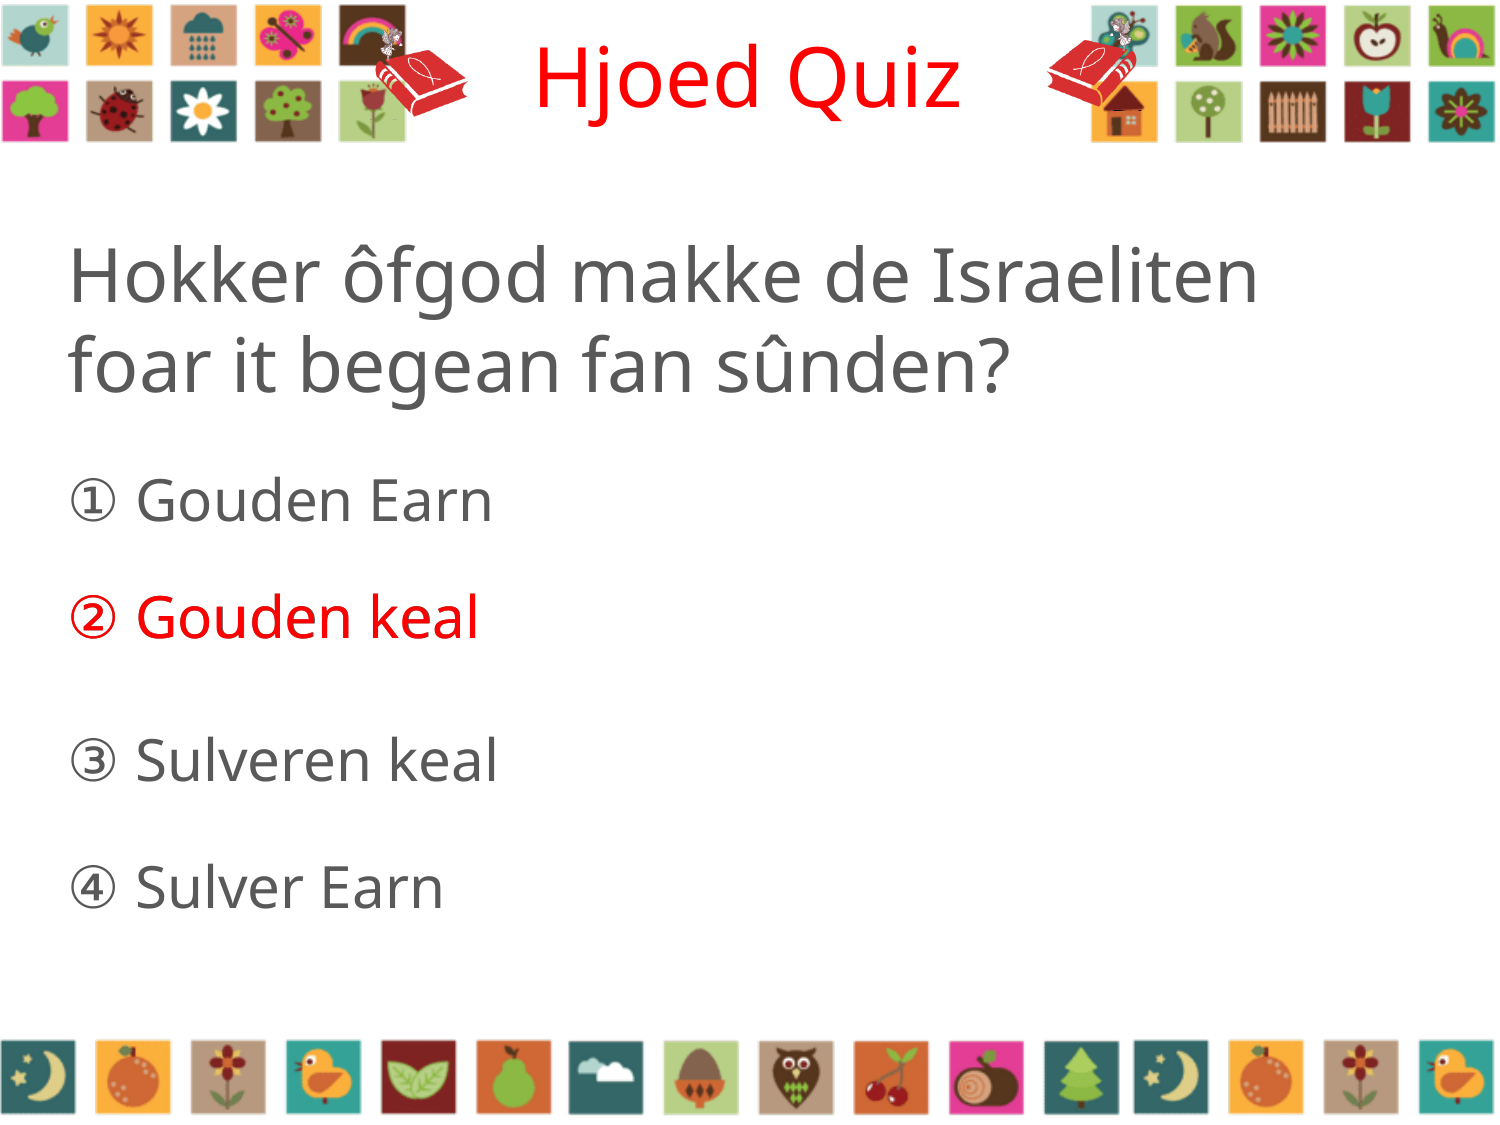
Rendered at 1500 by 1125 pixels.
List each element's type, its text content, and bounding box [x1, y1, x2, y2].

text_box Hjoed Quiz [425, 16, 1078, 131]
picture [1015, 3, 1500, 150]
text_box ① Gouden Earn [53, 456, 1436, 541]
text_box Hokker ôfgod makke de Israeliten foar it begean fan sûnden? [53, 219, 1436, 415]
text_box ③ Sulveren keal [53, 716, 1483, 801]
picture [0, 3, 501, 150]
text_box ② Gouden keal [52, 573, 1483, 658]
text_box ④ Sulver Earn [53, 842, 1483, 928]
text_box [0, 1028, 1500, 1118]
